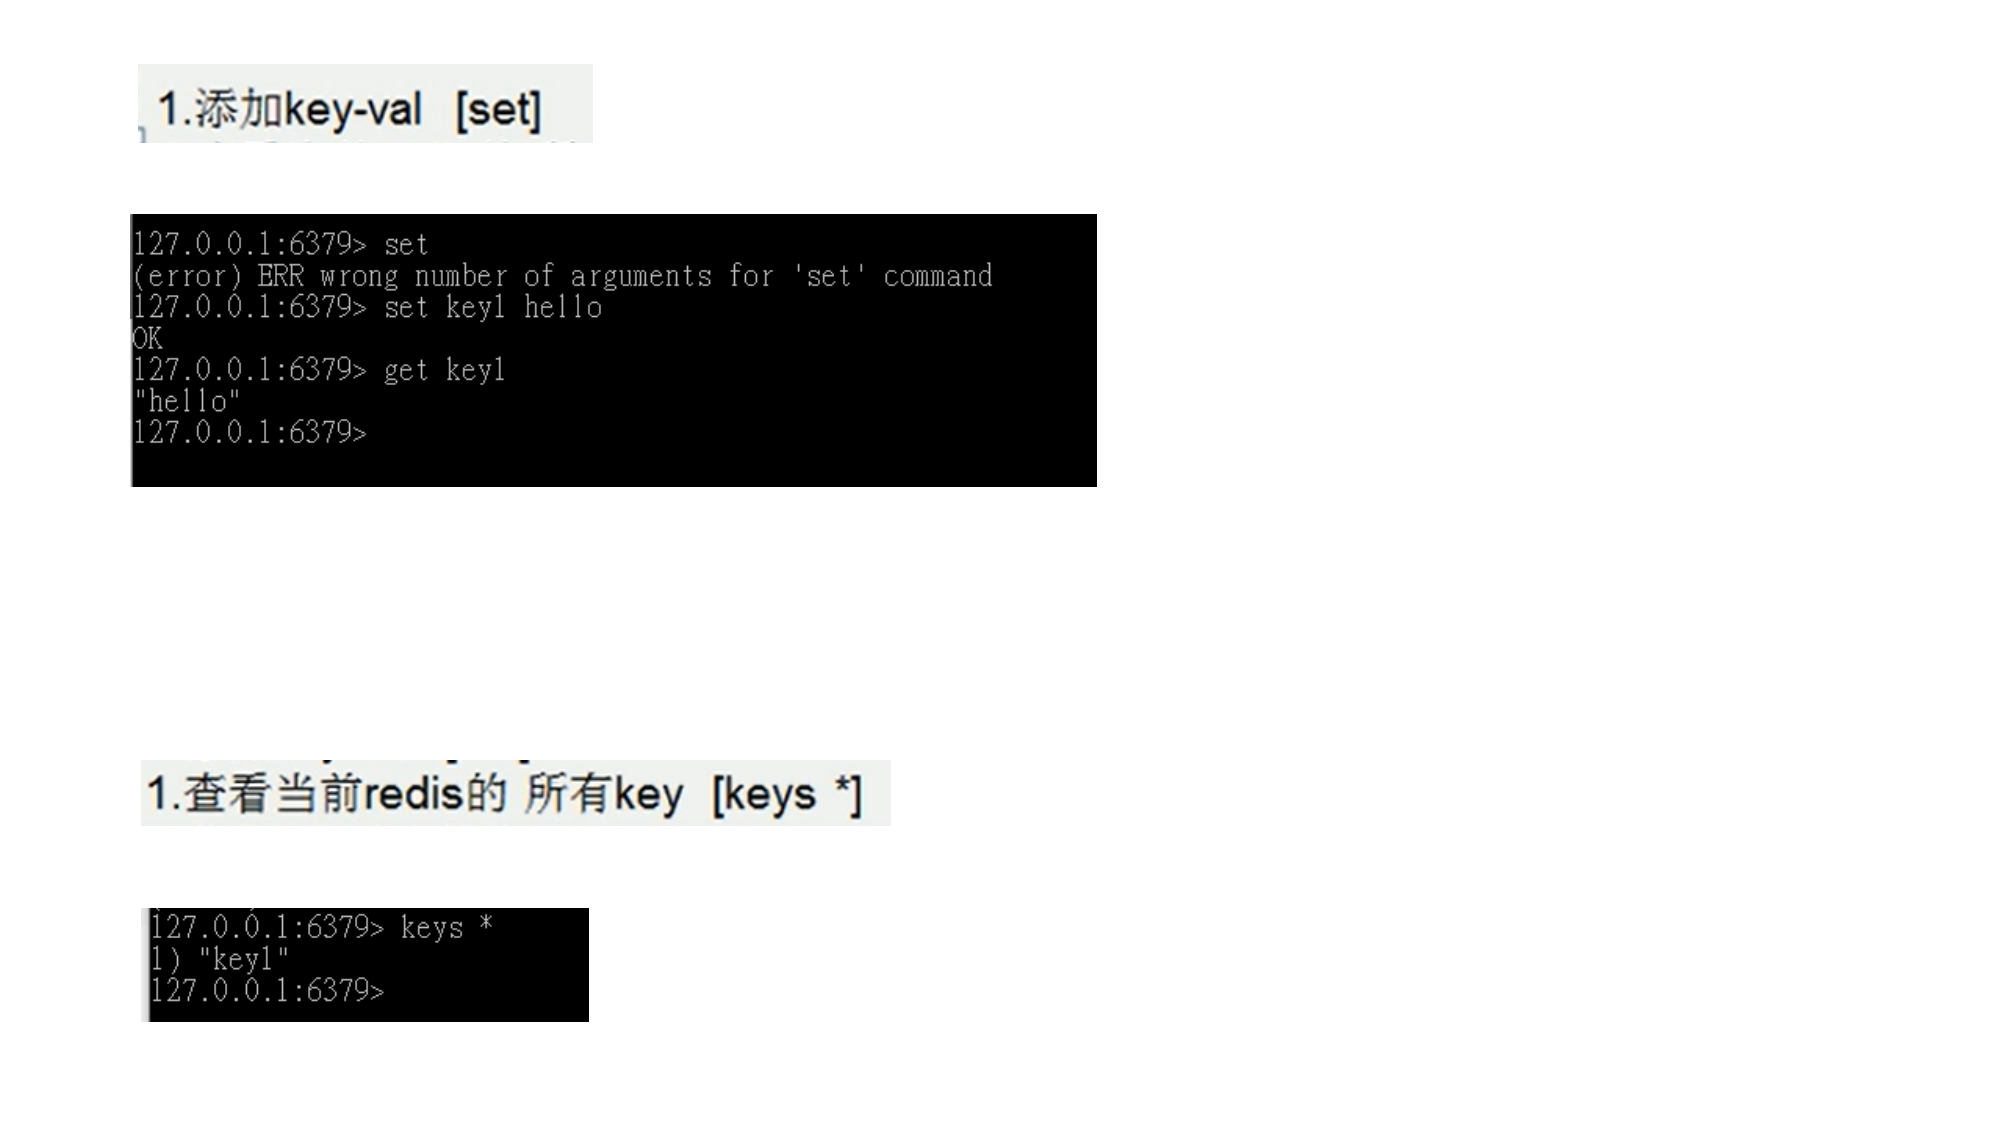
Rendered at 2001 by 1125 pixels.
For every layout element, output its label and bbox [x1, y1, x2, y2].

picture [141, 760, 891, 827]
picture [137, 64, 593, 143]
picture [141, 908, 589, 1022]
picture [130, 214, 1097, 487]
